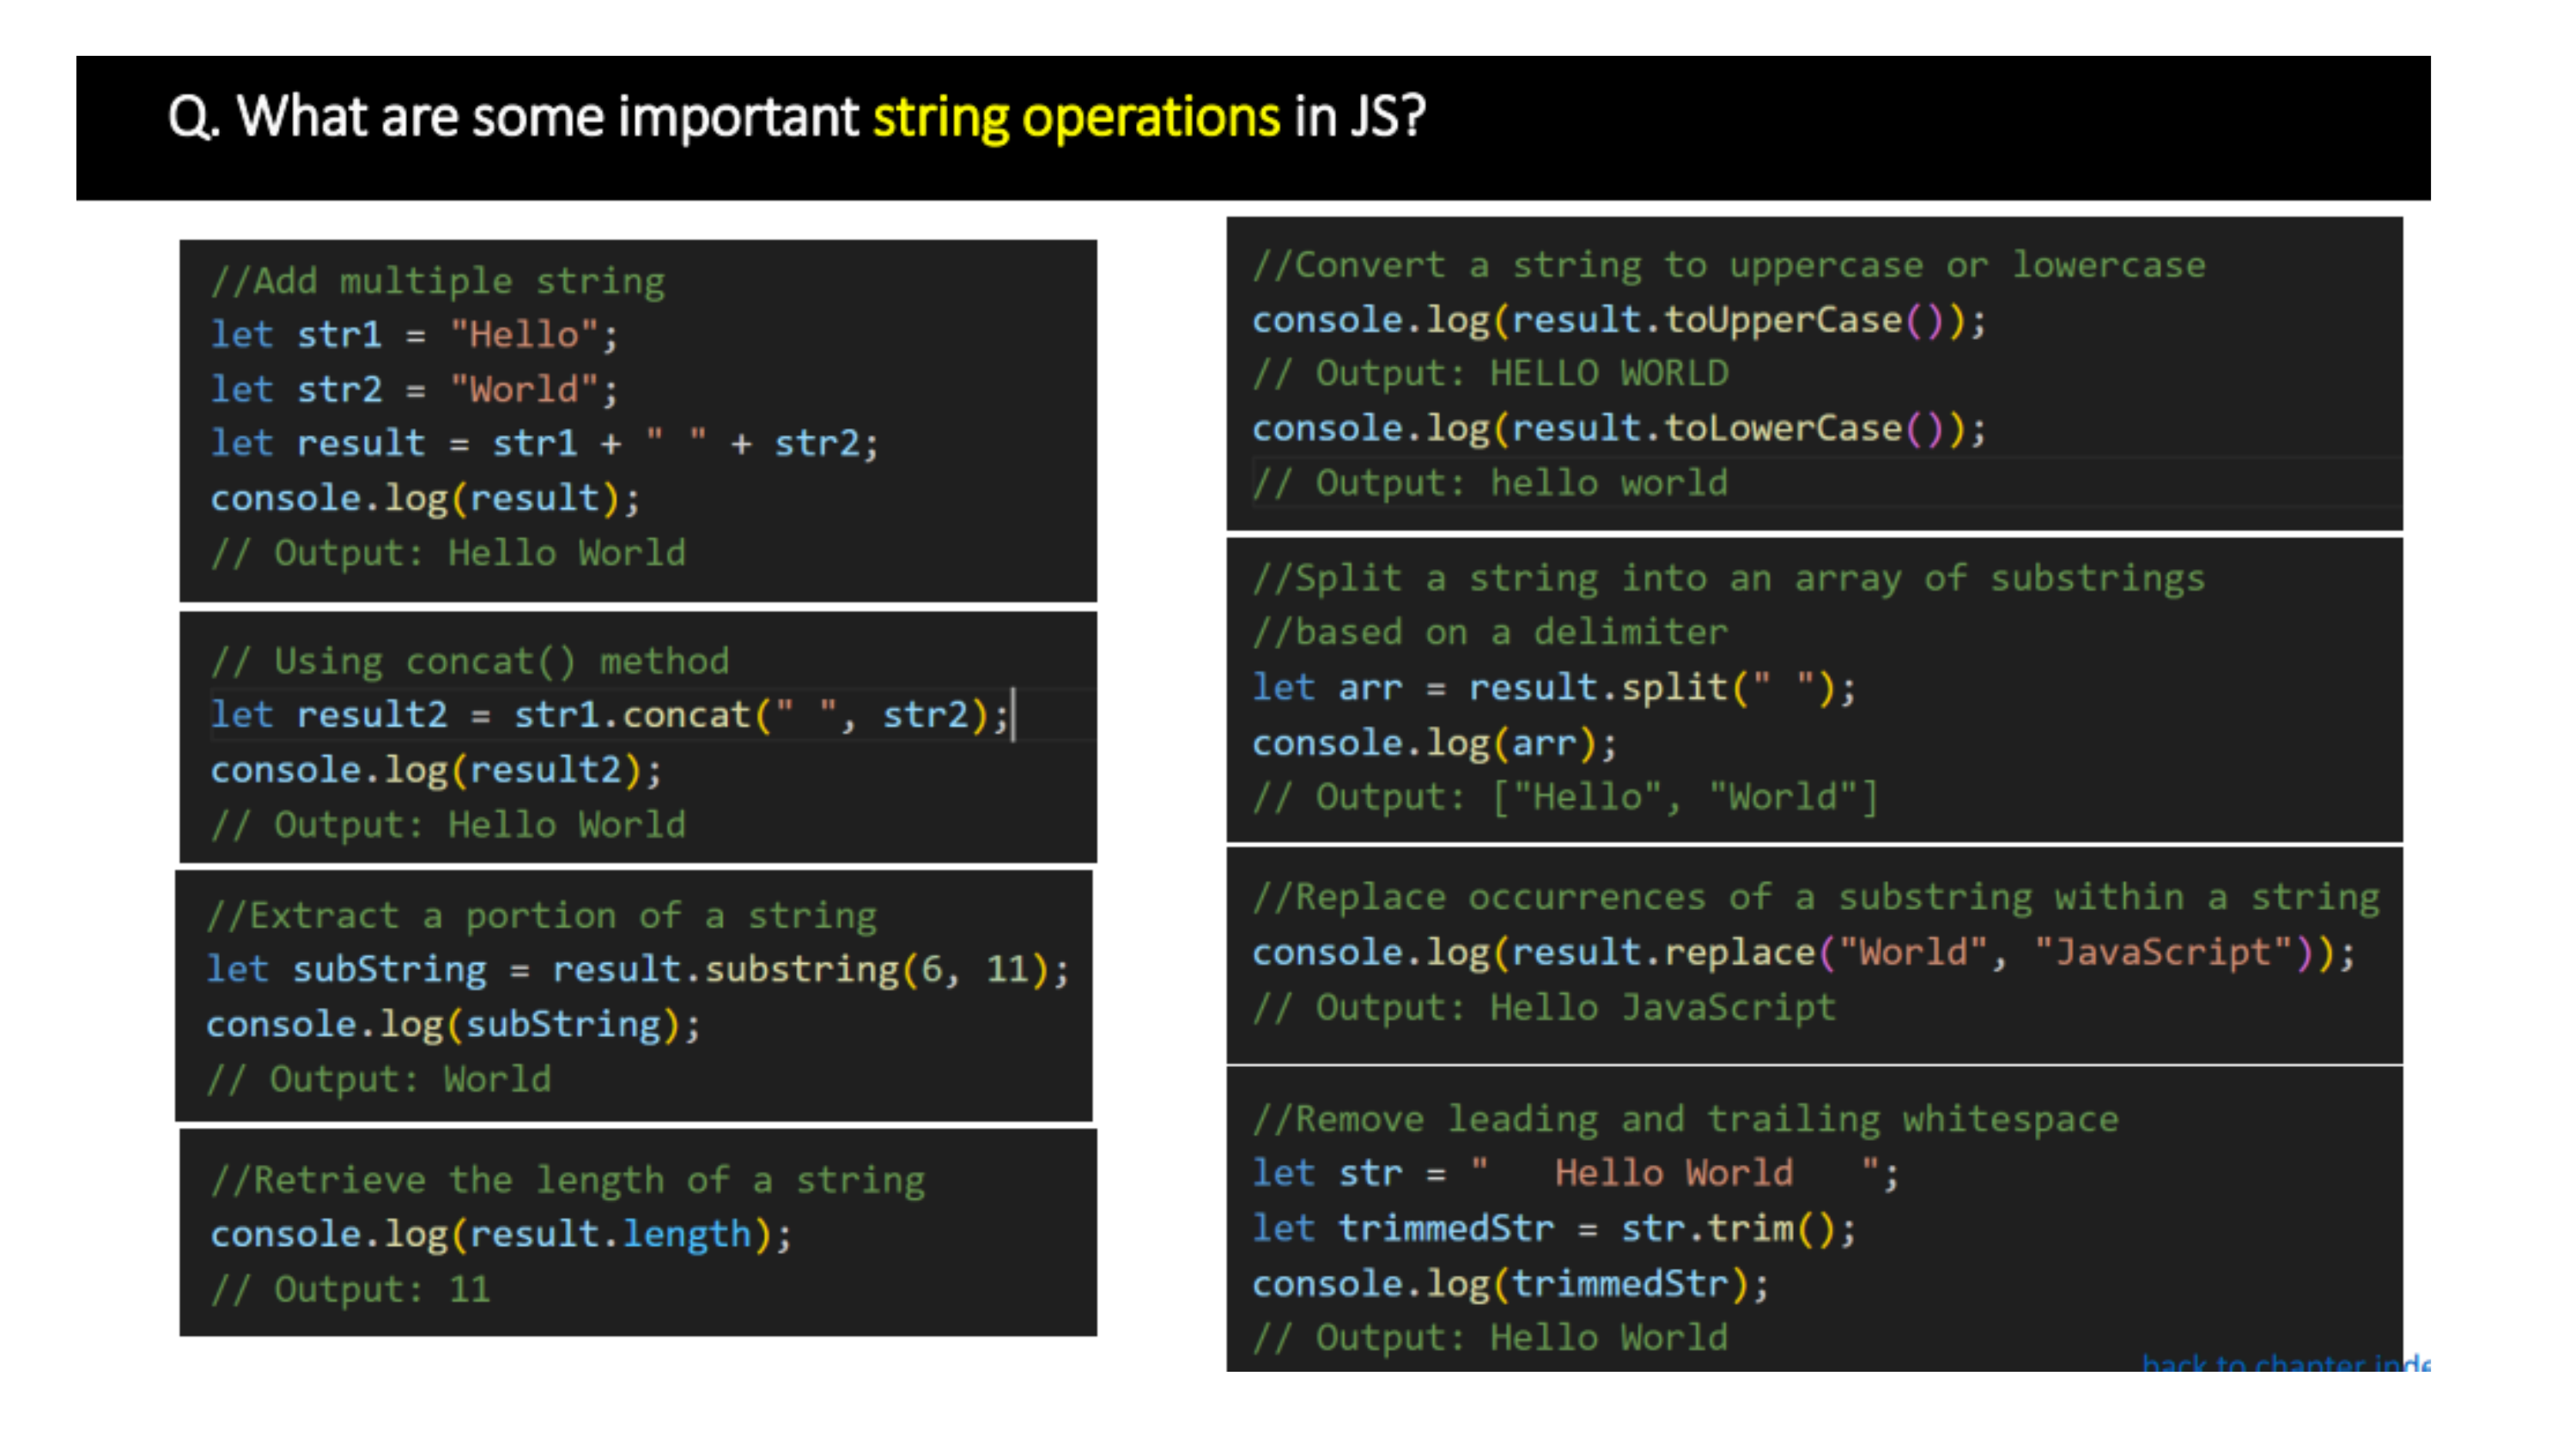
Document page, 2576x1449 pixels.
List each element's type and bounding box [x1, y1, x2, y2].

text_box [76, 56, 2432, 1372]
